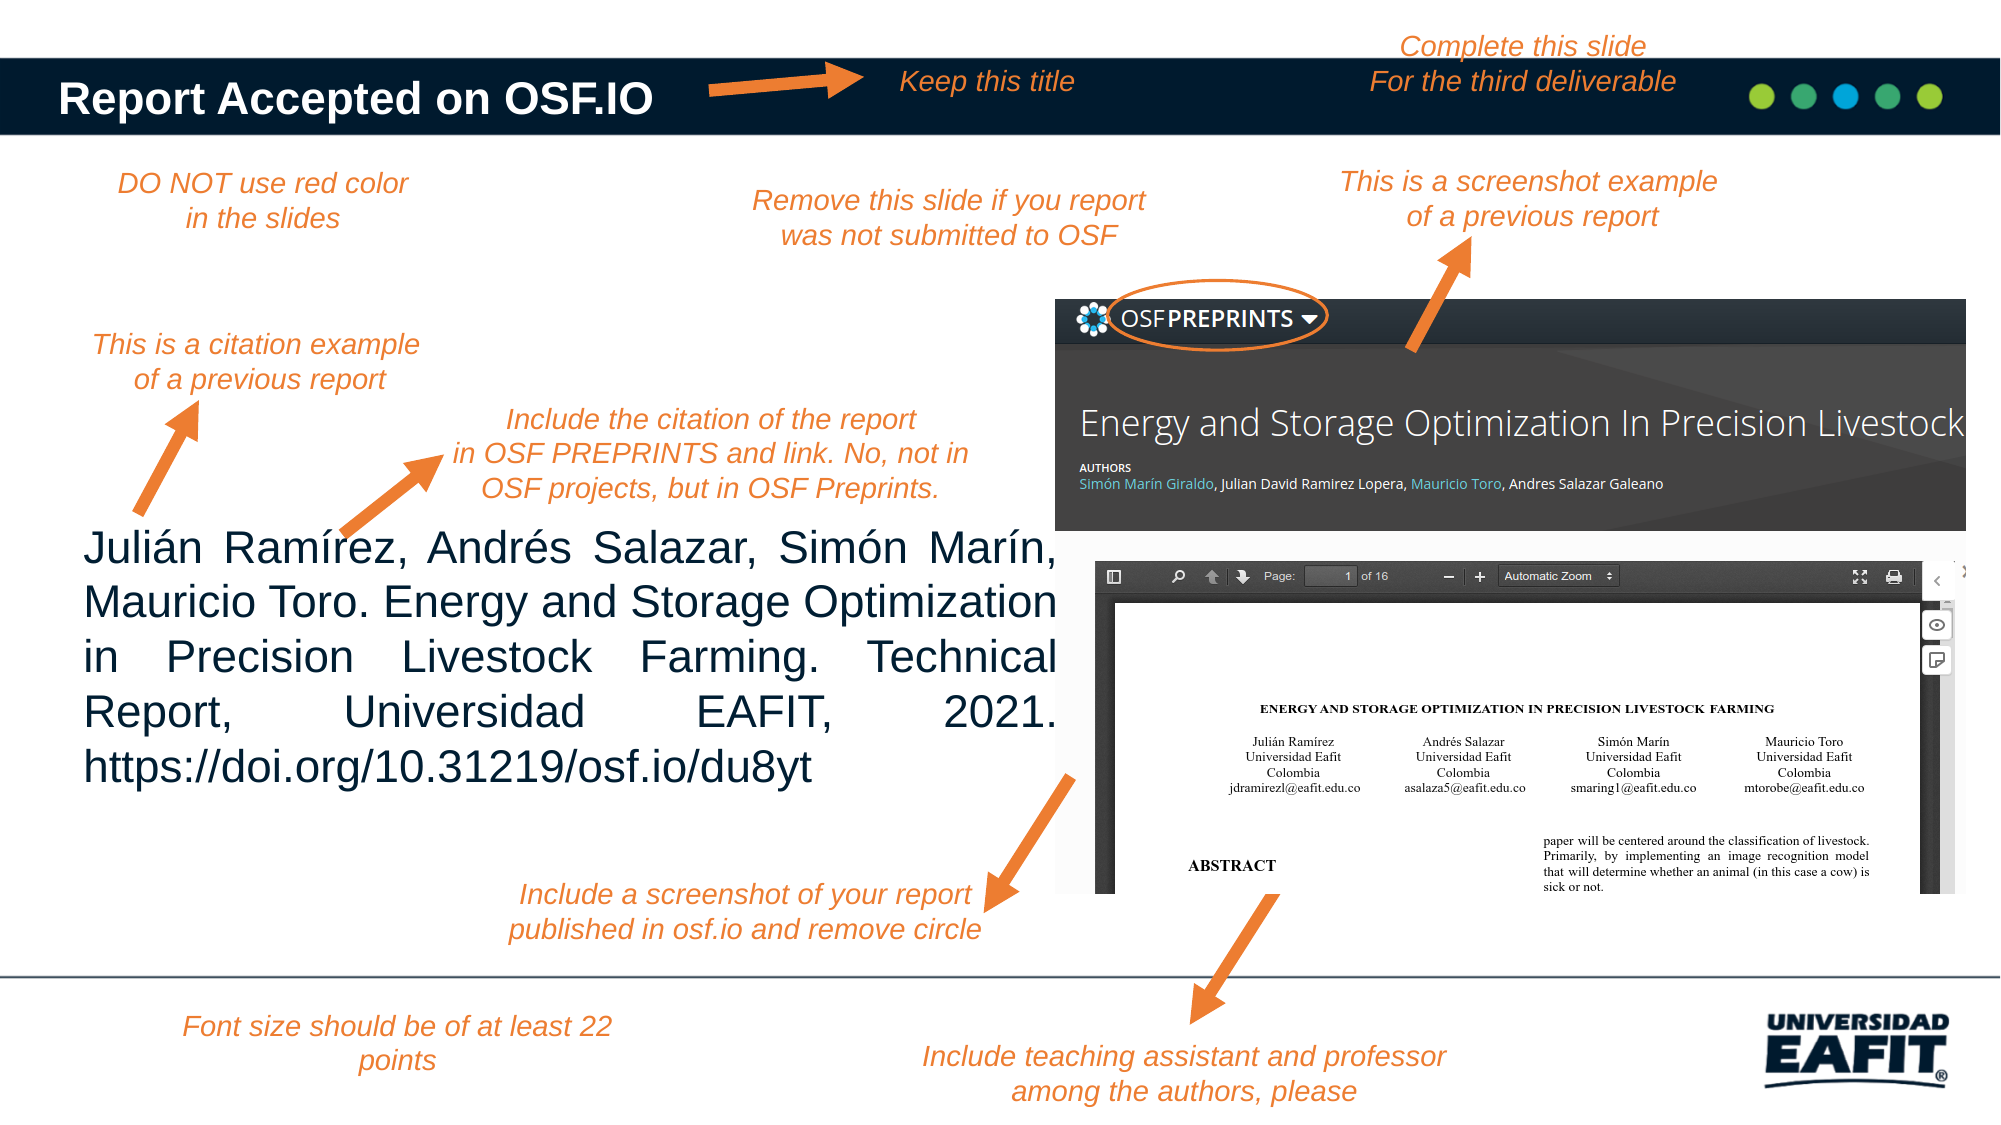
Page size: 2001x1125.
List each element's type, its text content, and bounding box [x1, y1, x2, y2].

text_box [1438, 240, 1472, 298]
text_box Complete this slide For the third deliverable [1349, 20, 1697, 105]
text_box Keep this title [790, 55, 1185, 105]
text_box Report Accepted on OSF.IO [43, 61, 930, 132]
text_box Font size should be of at least 22 points [151, 991, 644, 1092]
text_box Include teaching assistant and professor among the authors, please [903, 1030, 1466, 1115]
text_box This is a screenshot example of a previous report [1292, 154, 1774, 240]
text_box [137, 403, 199, 515]
text_box This is a citation example of a previous report [19, 318, 501, 403]
text_box Julián Ramírez, Andrés Salazar, Simón Marín, Mauricio Toro. Energy and Storage Optimization in Precision Livestock Farming. Technical Report, Universidad EAFIT, 2021. https://doi.org/10.31219/osf.io/du8yt [68, 509, 1049, 800]
text_box [1189, 902, 1269, 1025]
picture [0, 0, 2001, 1125]
text_box Include a screenshot of your report published in osf.io and remove circle [458, 868, 1034, 953]
text_box [1122, 280, 1313, 298]
text_box [983, 810, 1049, 914]
text_box DO NOT use red color in the slides [89, 157, 437, 242]
text_box Remove this slide if you report was not submitted to OSF [708, 173, 1190, 259]
text_box [374, 454, 445, 509]
text_box Include the citation of the report in OSF PREPRINTS and link. No, not in OSF projects, but in OSF Preprints. [430, 392, 993, 509]
